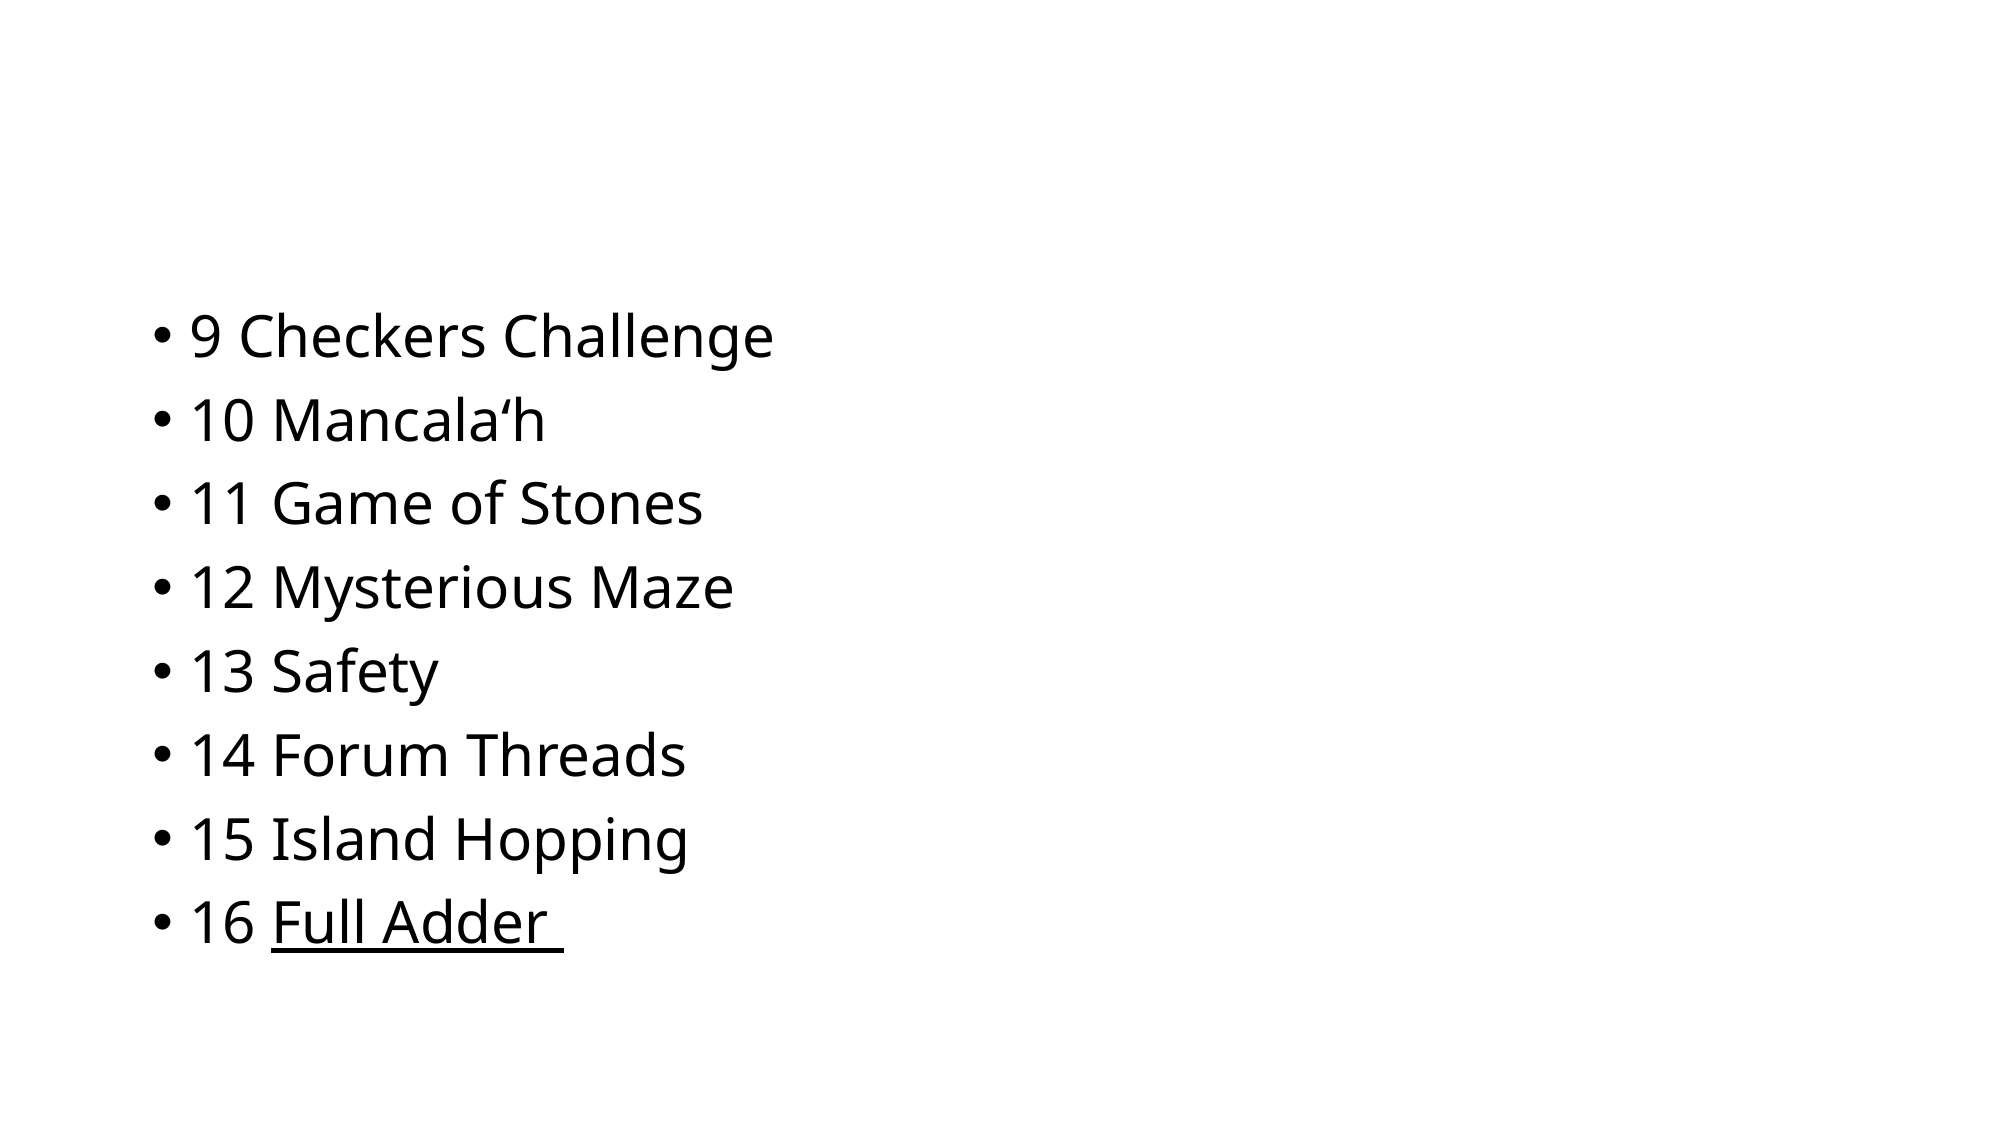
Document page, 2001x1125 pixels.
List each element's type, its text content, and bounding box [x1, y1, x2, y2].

list 9 Checkers Challenge 搜索 10 Mancala‘h 模拟？忘了。。。 11 Game of Stones 博弈 12 Mysterious Maze dp 13 Safety 至今不会。。 14 Forum Threads 15 Island Hopping 最短路 16 Full Adder 模拟 [137, 299, 1863, 1014]
